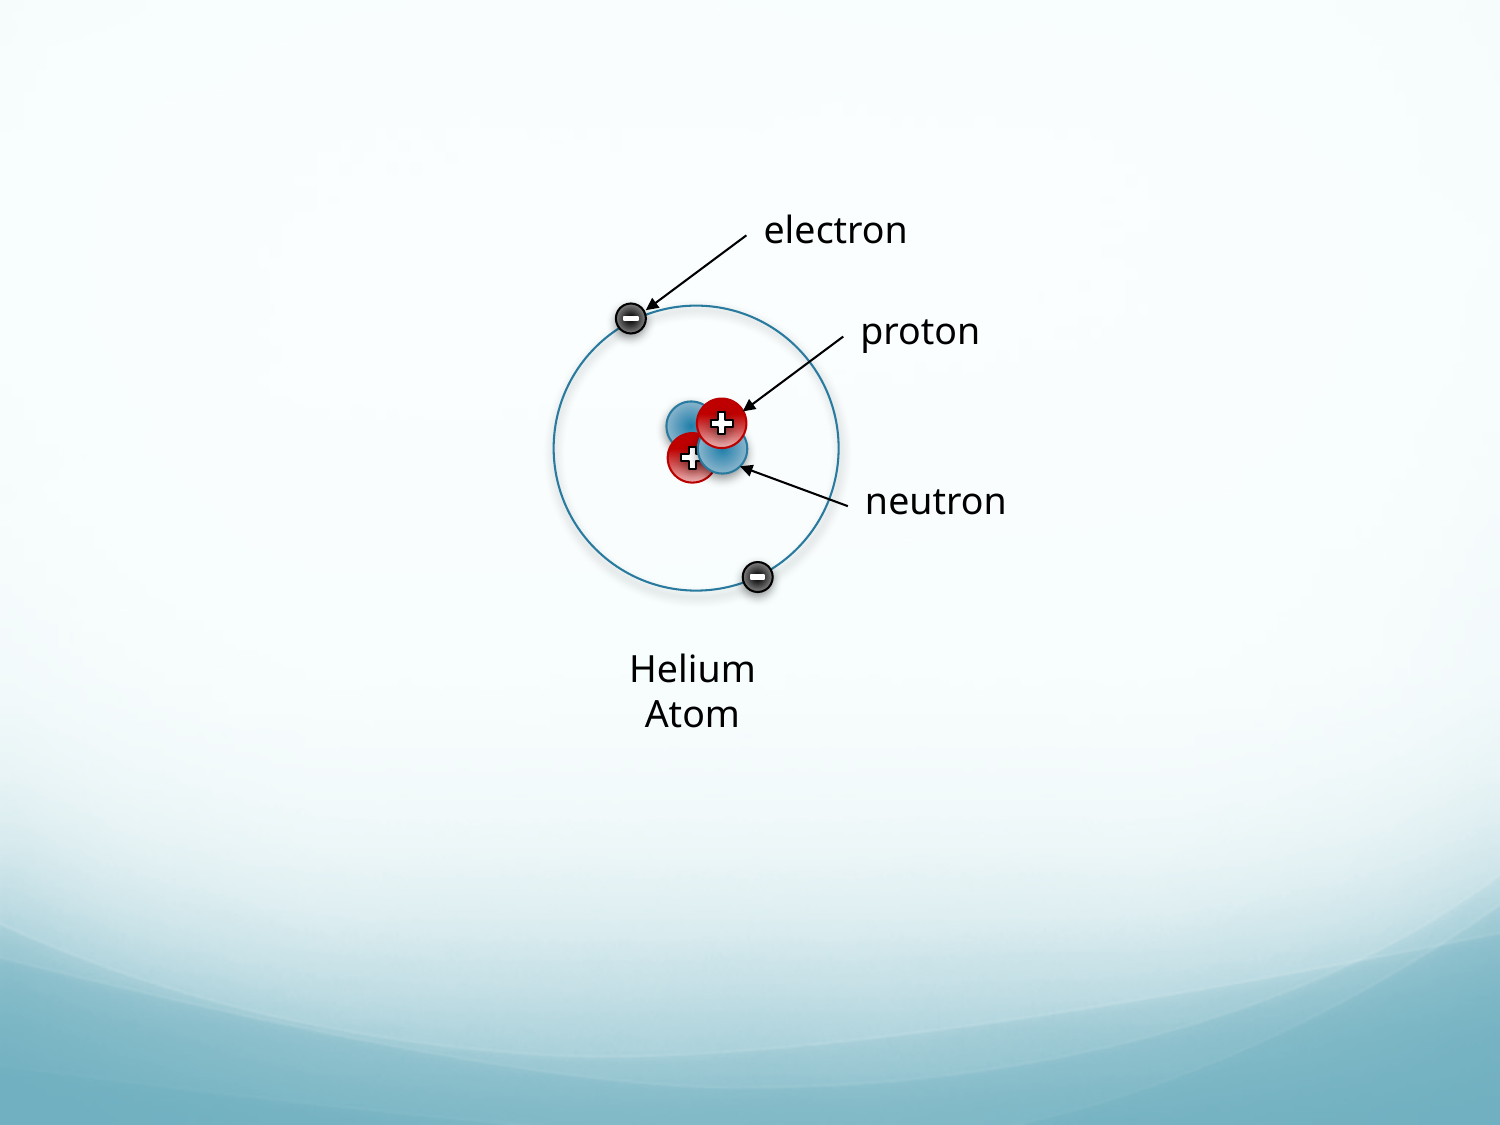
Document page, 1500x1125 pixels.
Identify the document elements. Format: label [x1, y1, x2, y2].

text_box [553, 197, 1069, 699]
